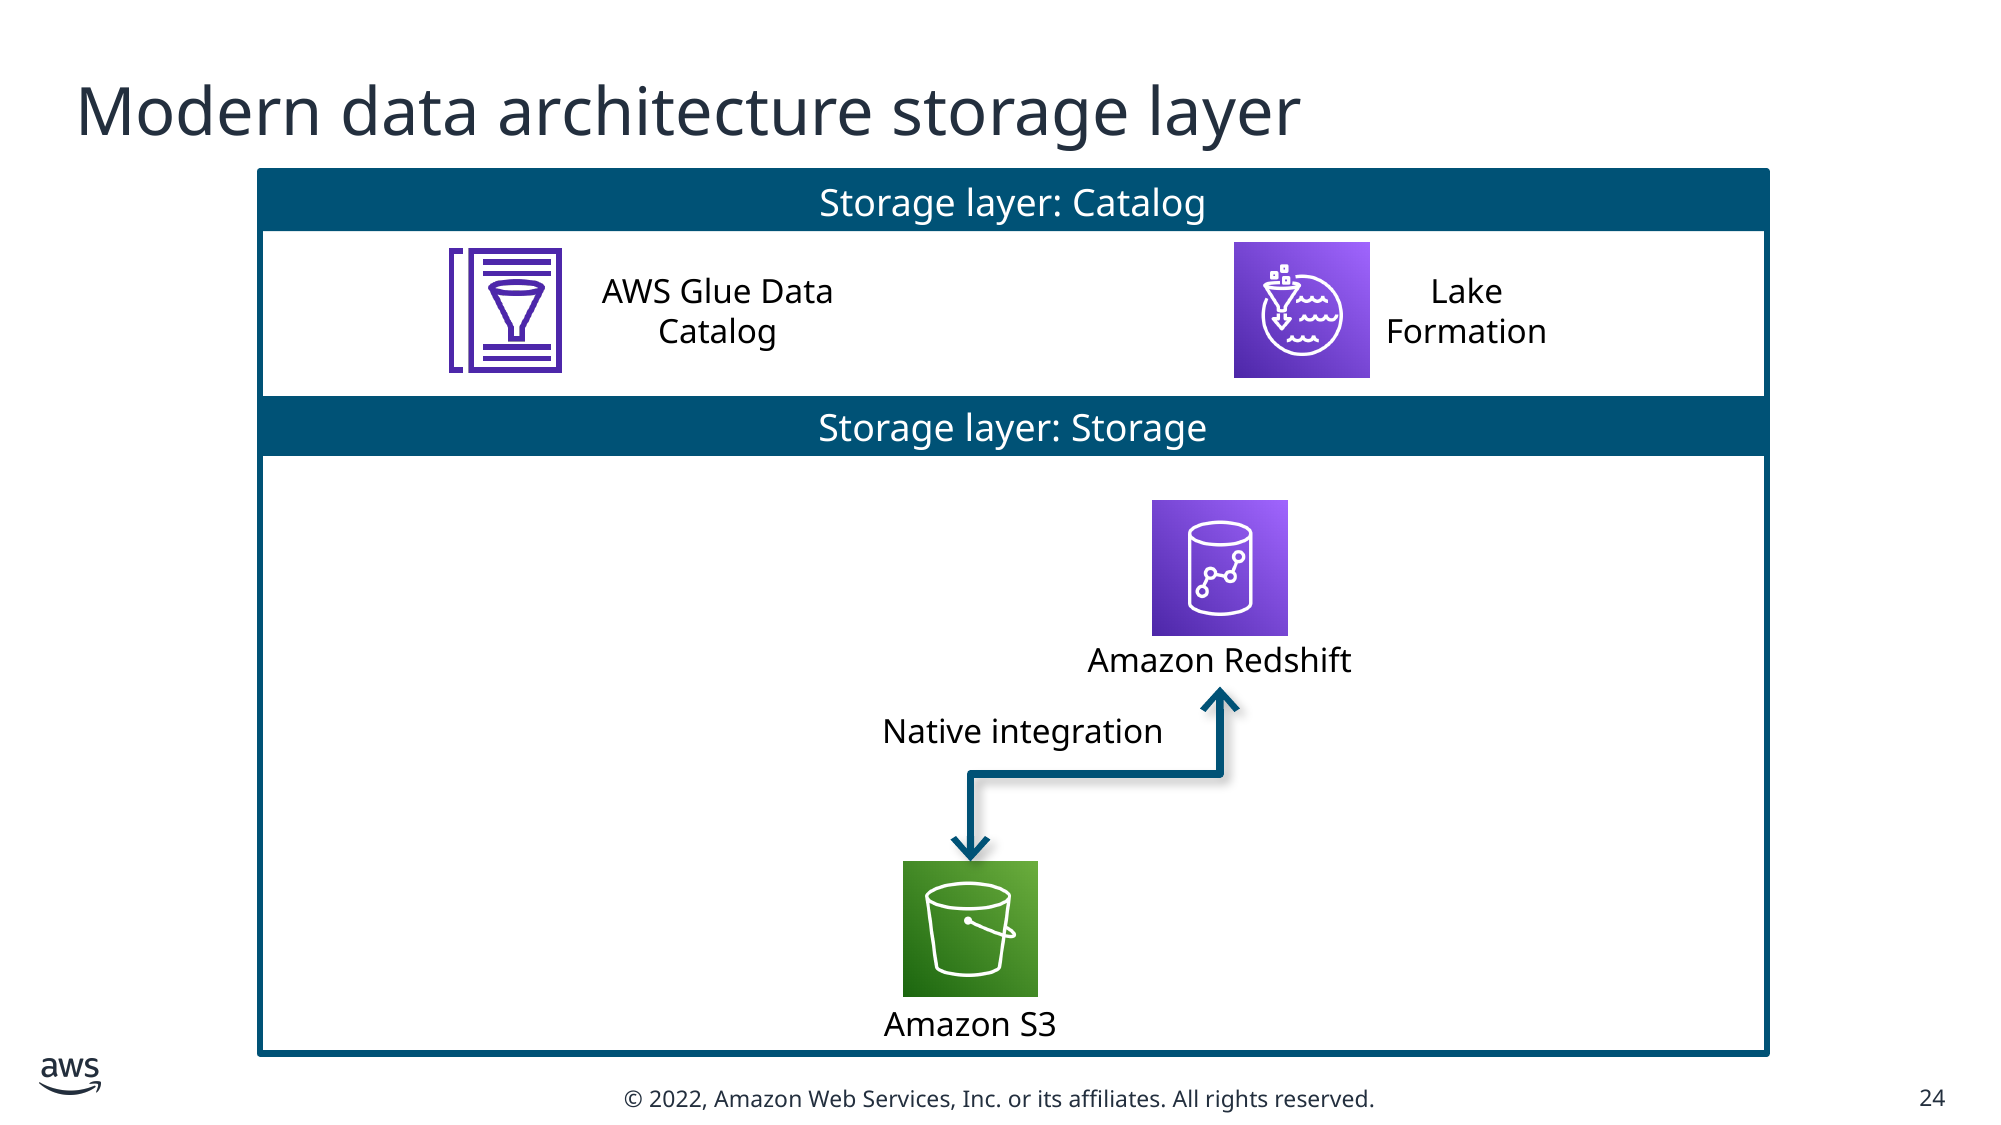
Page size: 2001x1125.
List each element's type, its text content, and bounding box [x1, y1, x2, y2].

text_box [845, 861, 1096, 1052]
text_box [1008, 649, 1183, 900]
slide_number 24 [1881, 1077, 1961, 1121]
text_box [259, 379, 1768, 1054]
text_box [259, 171, 1768, 379]
title Modern data architecture storage layer [60, 49, 1958, 170]
picture [39, 1058, 101, 1095]
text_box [1047, 499, 1393, 688]
